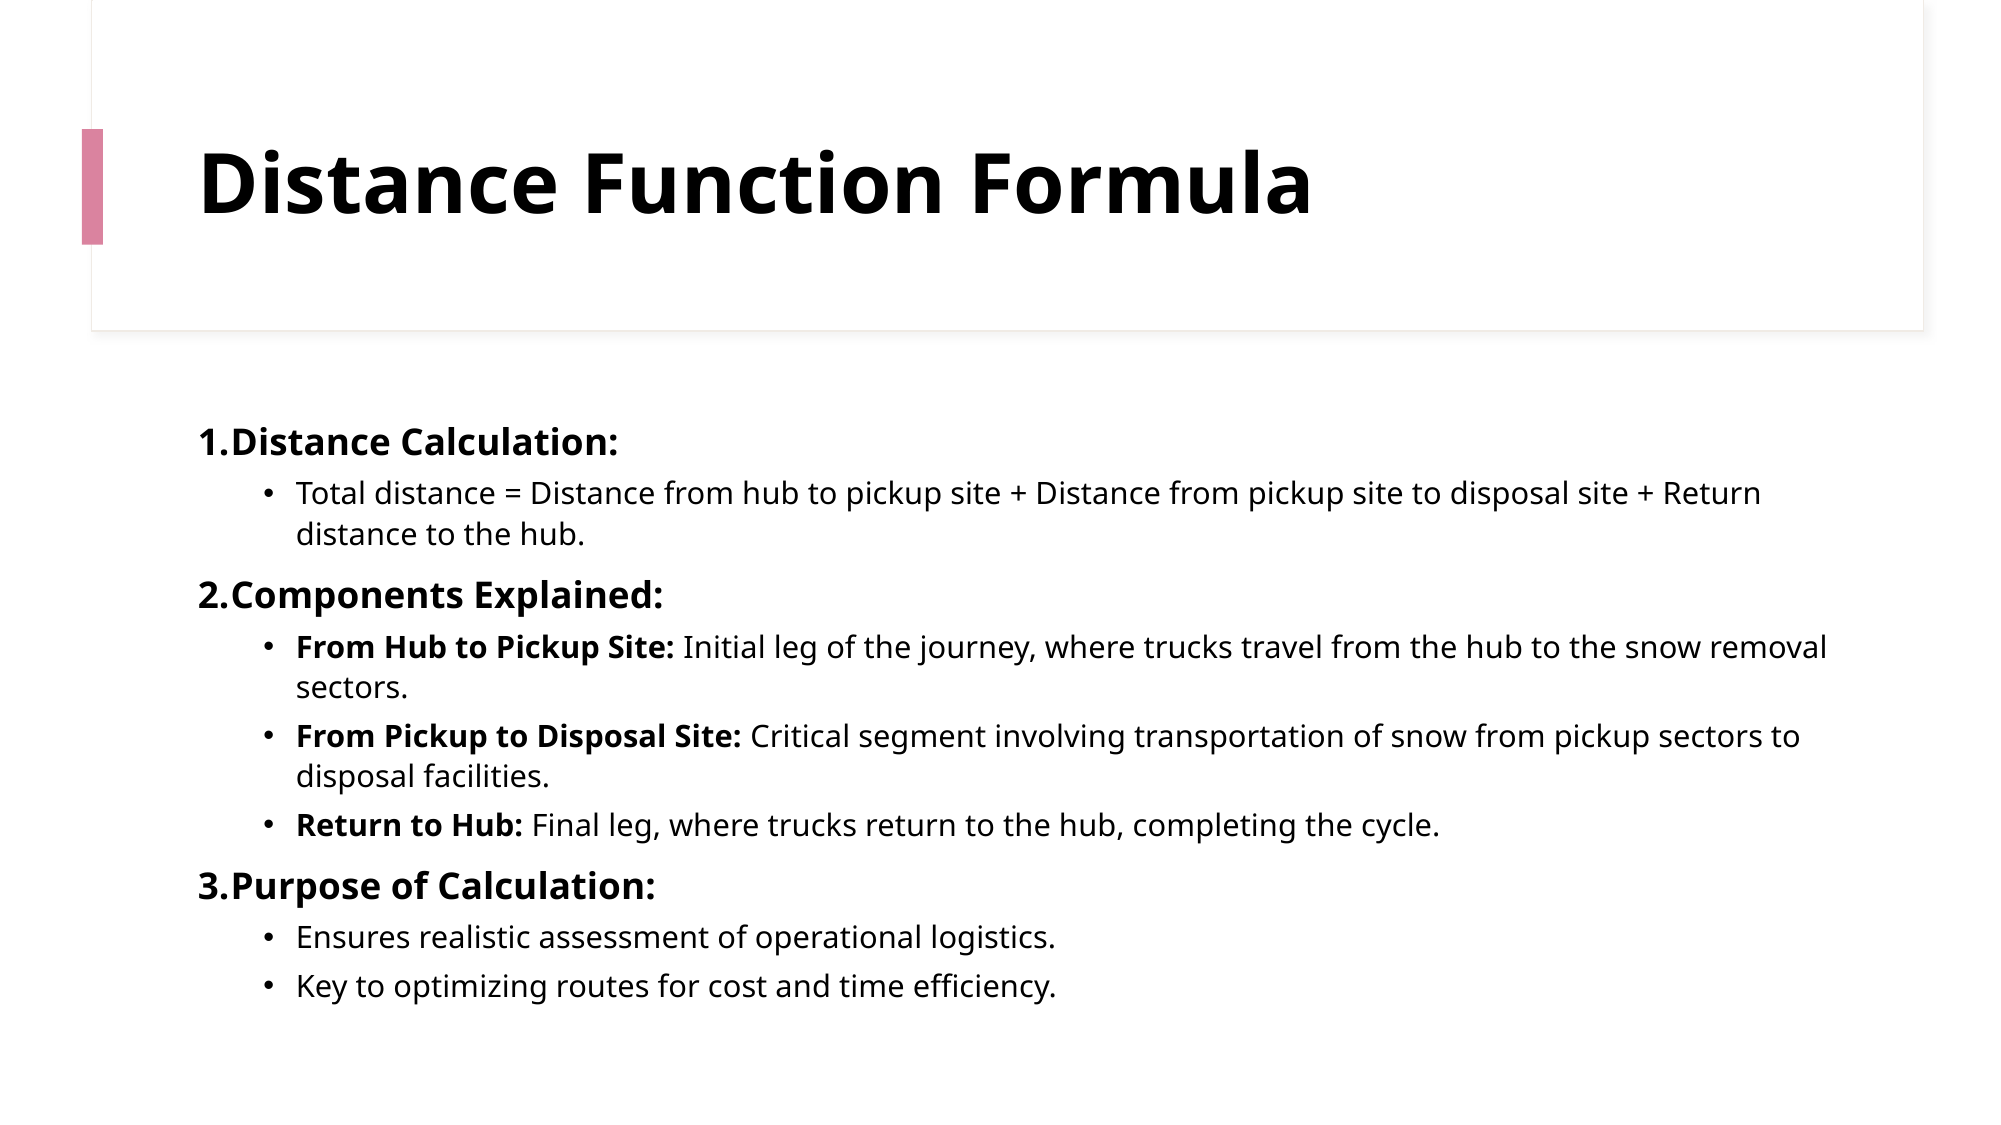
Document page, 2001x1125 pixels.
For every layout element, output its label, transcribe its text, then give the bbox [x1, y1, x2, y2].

title Distance Function Formula [183, 90, 1851, 284]
list Distance Calculation: Total distance = Distance from hub to pickup site + Distance from pickup site to disposal site + Return distance to the hub. Components Explained: From Hub to Pickup Site: Initial leg of the journey, where trucks travel from the hub to the snow removal sectors. From Pickup to Disposal Site: Critical segment involving transportation of snow from pickup sectors to disposal facilities. Return to Hub: Final leg, where trucks return to the hub, completing the cycle. Purpose of Calculation: Ensures realistic assessment of operational logistics. Key to optimizing routes for cost and time efficiency. [183, 406, 1851, 1013]
